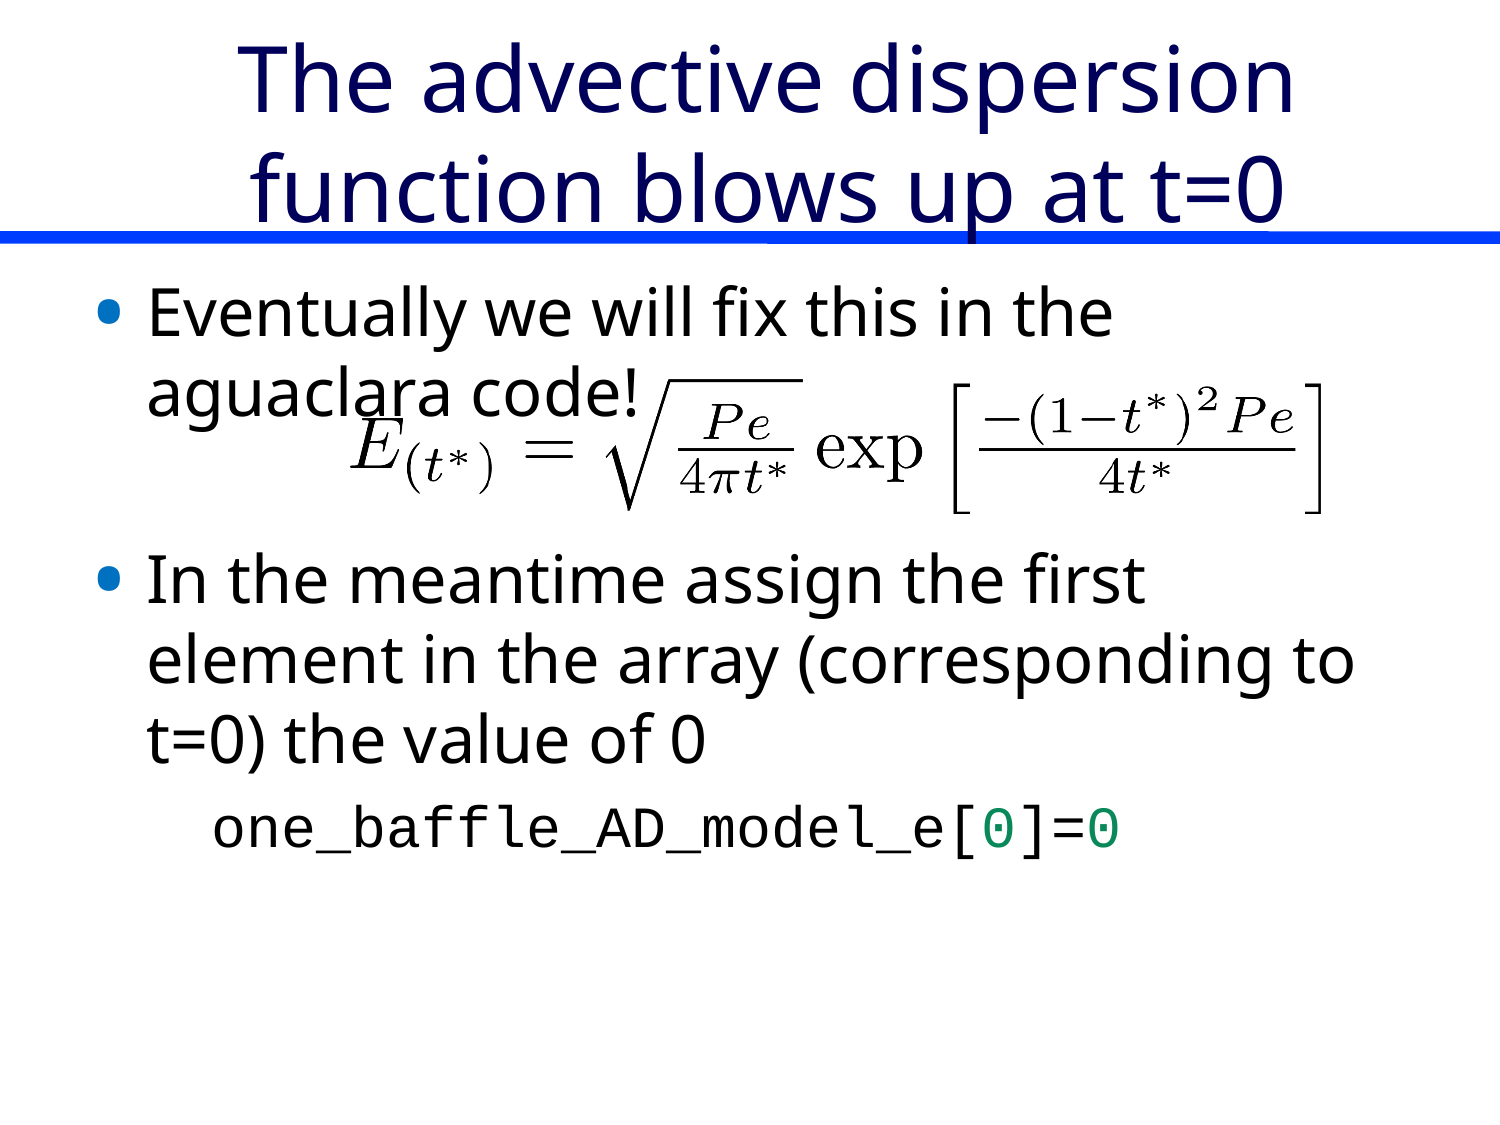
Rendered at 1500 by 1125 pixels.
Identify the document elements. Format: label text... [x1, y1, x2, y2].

title The advective dispersion function blows up at t=0 [75, 37, 1463, 225]
list Eventually we will fix this in the aguaclara code! In the meantime assign the first element in the array (corresponding to t=0) the value of 0 [74, 262, 1426, 1006]
text_box one_baffle_AD_model_e[0]=0 [196, 781, 1233, 867]
picture [349, 379, 1322, 514]
